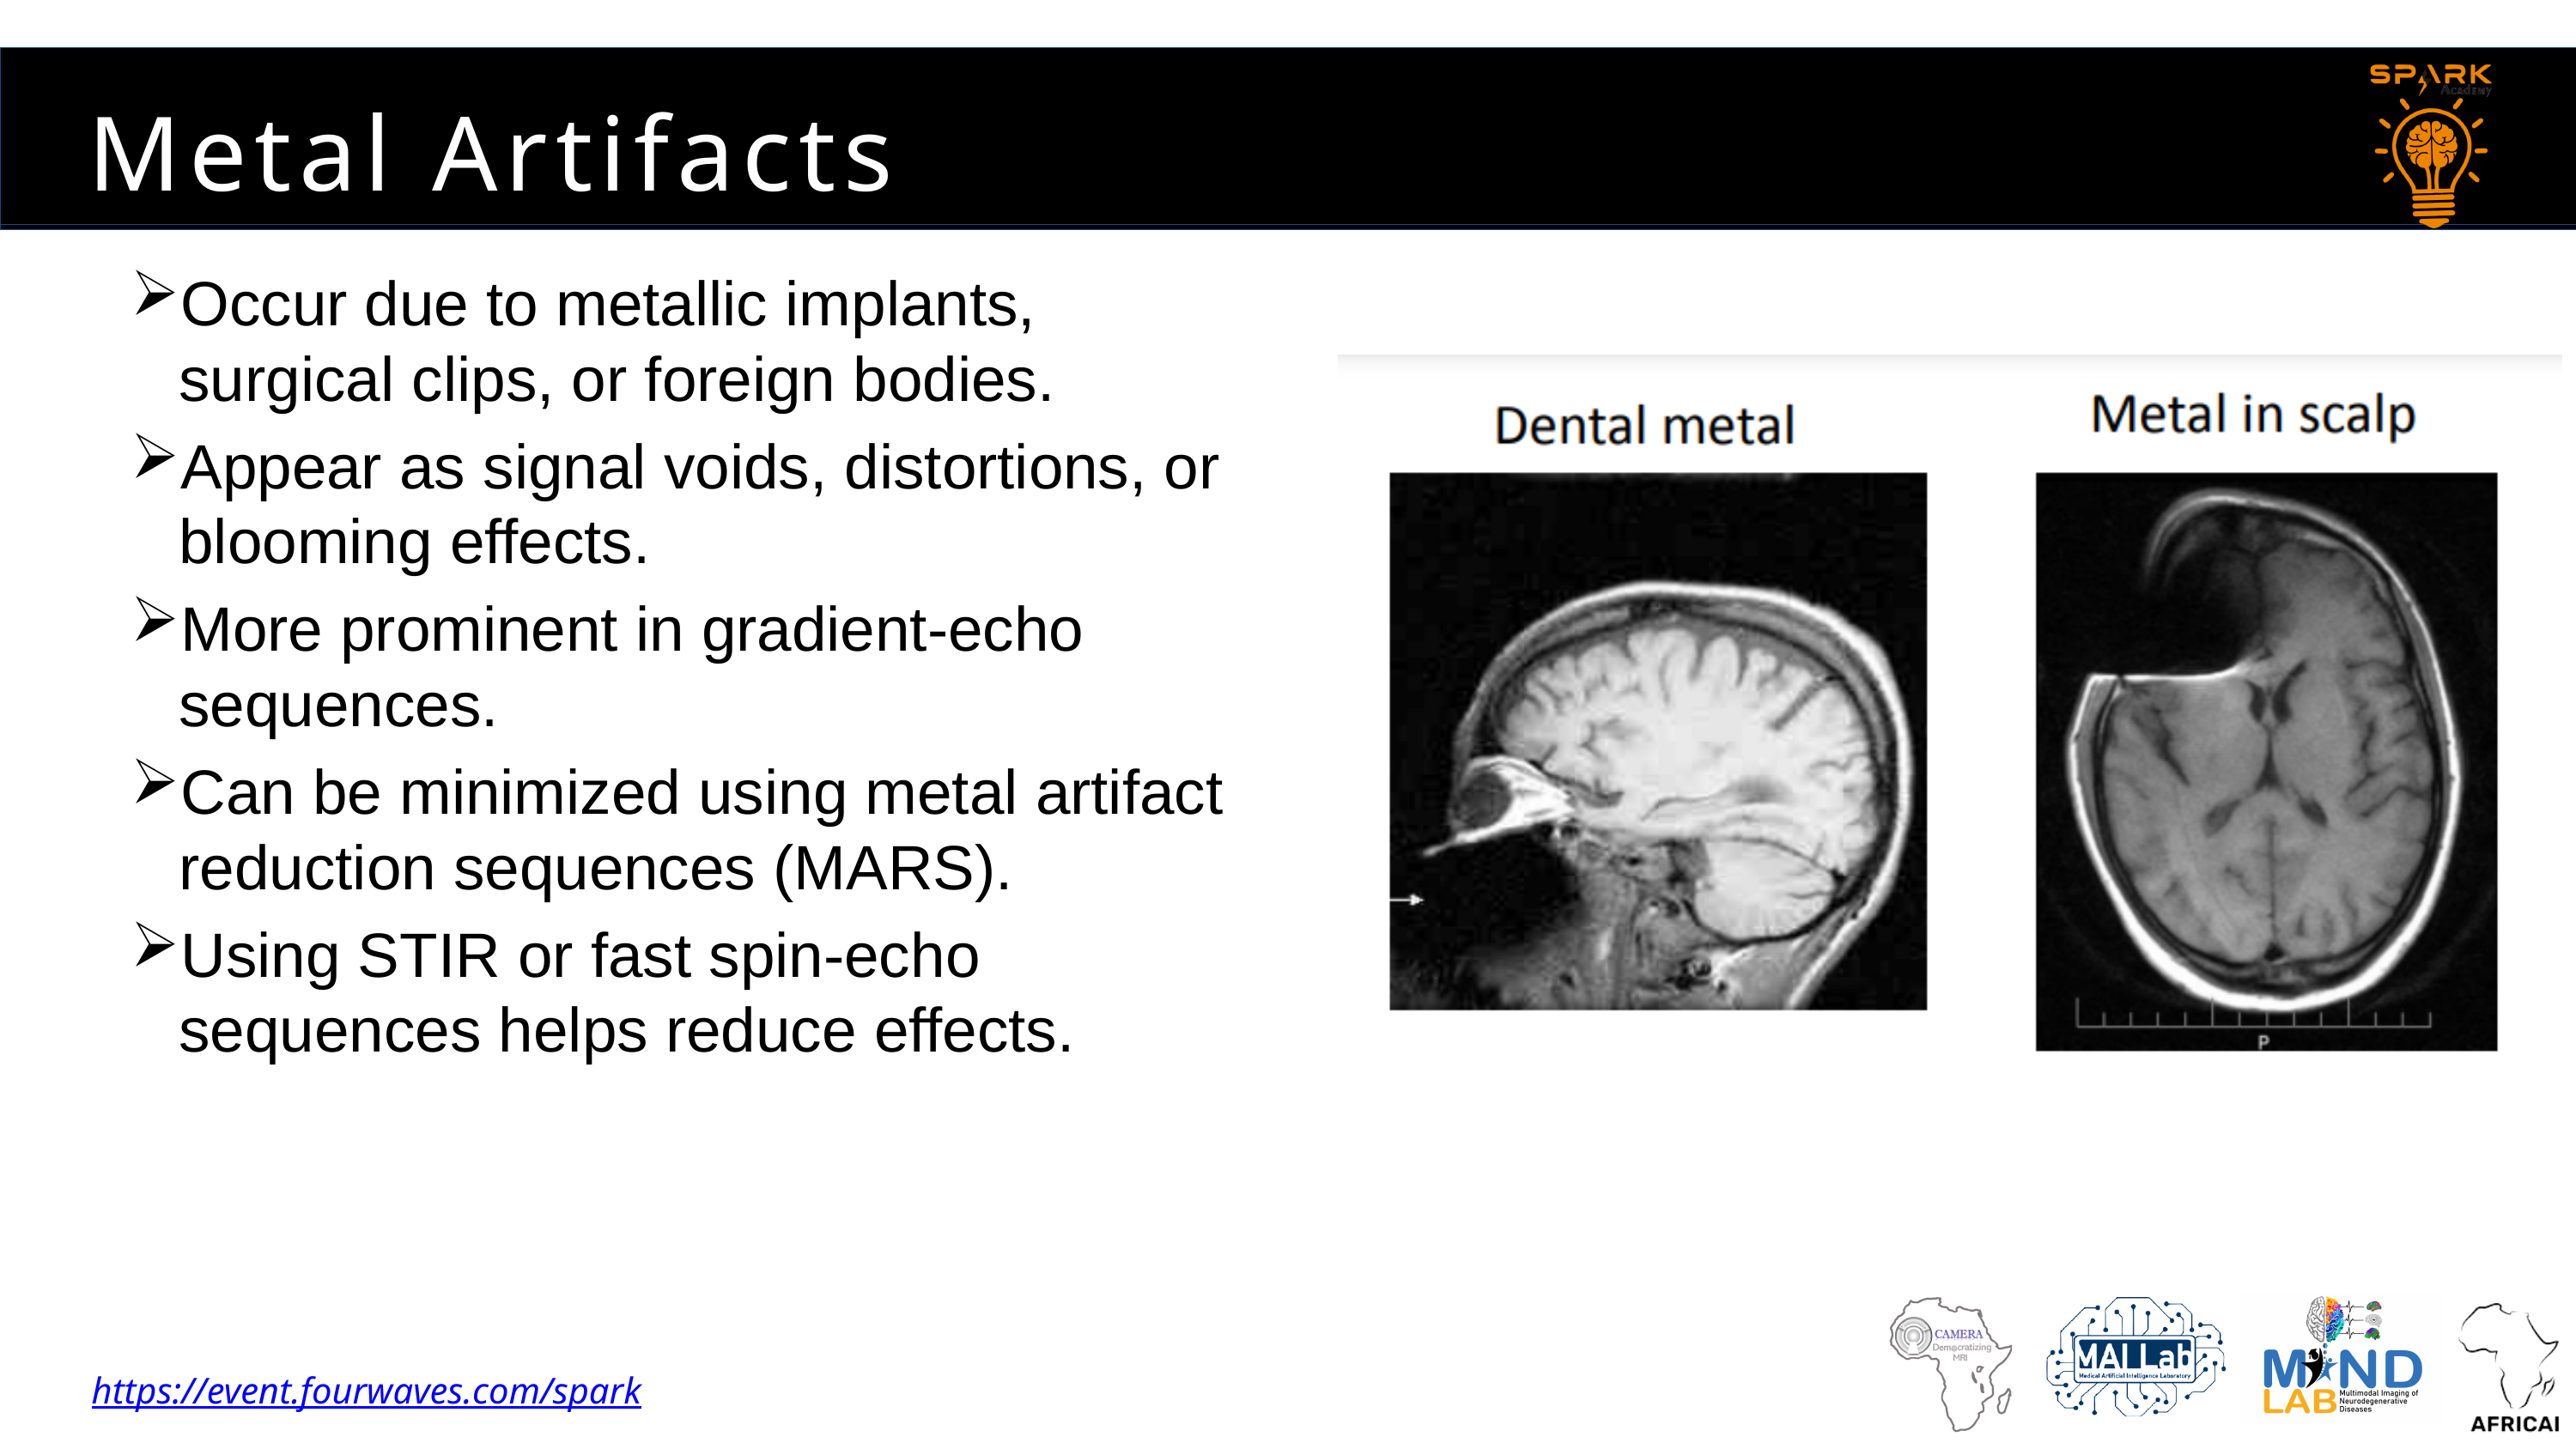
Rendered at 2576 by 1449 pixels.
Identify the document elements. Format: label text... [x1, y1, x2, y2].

picture [1338, 355, 2563, 1094]
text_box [0, 46, 2576, 231]
text_box Occur due to metallic implants, surgical clips, or foreign bodies. Appear as signal voids, distortions, or blooming effects. More prominent in gradient-echo sequences. Can be minimized using metal artifact reduction sequences (MARS). Using STIR or fast spin-echo sequences helps reduce effects. [118, 257, 1237, 870]
text_box https://event.fourwaves.com/spark [48, 1349, 685, 1417]
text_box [1888, 1292, 2568, 1433]
